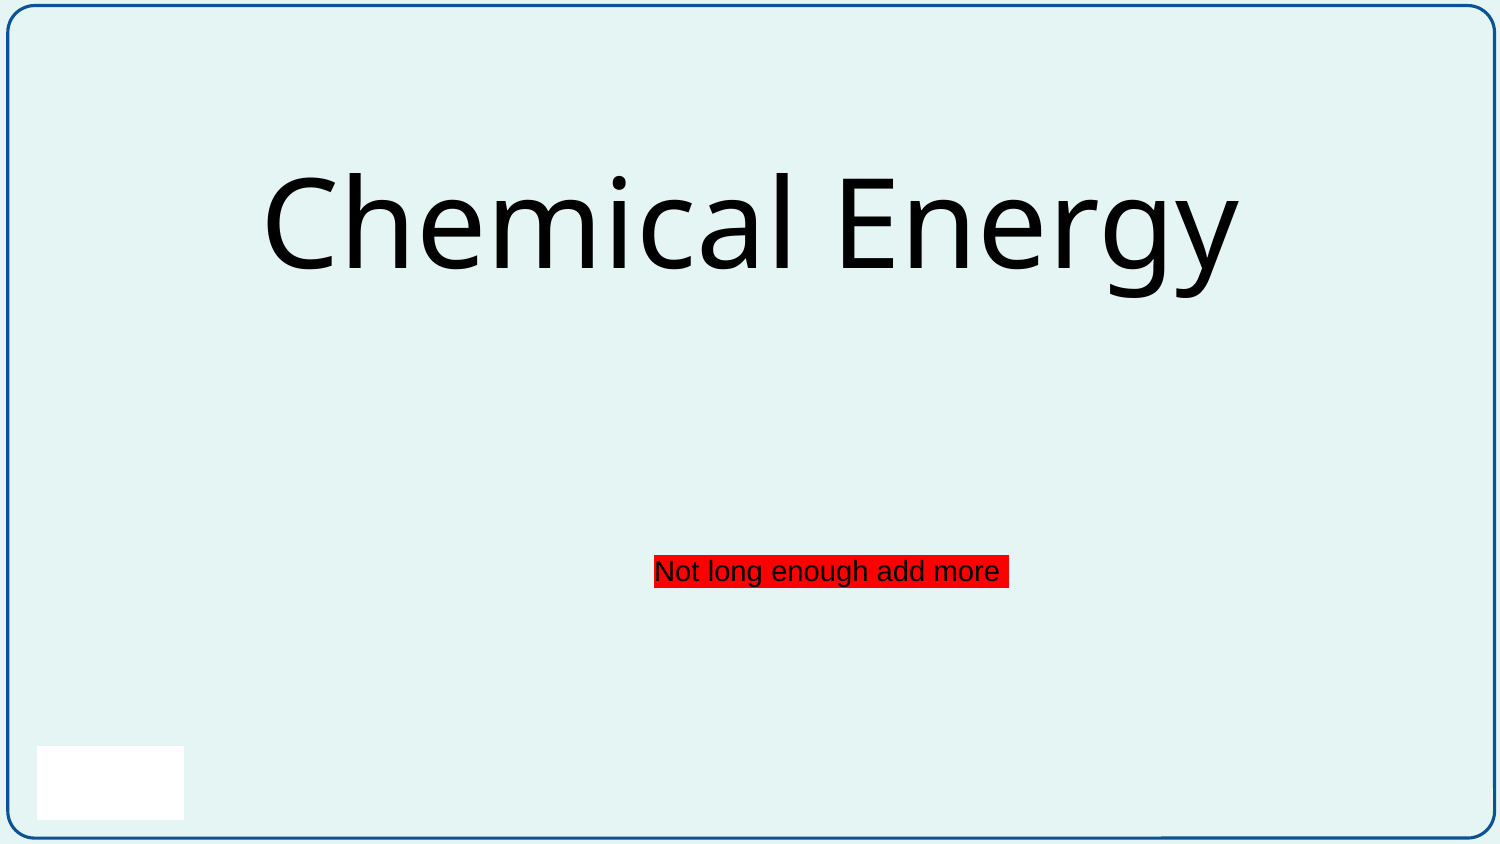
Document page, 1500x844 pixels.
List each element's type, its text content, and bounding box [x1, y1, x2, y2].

title Chemical Energy [51, 122, 1449, 459]
text_box [37, 746, 184, 820]
text_box Not long enough add more [639, 545, 1322, 596]
